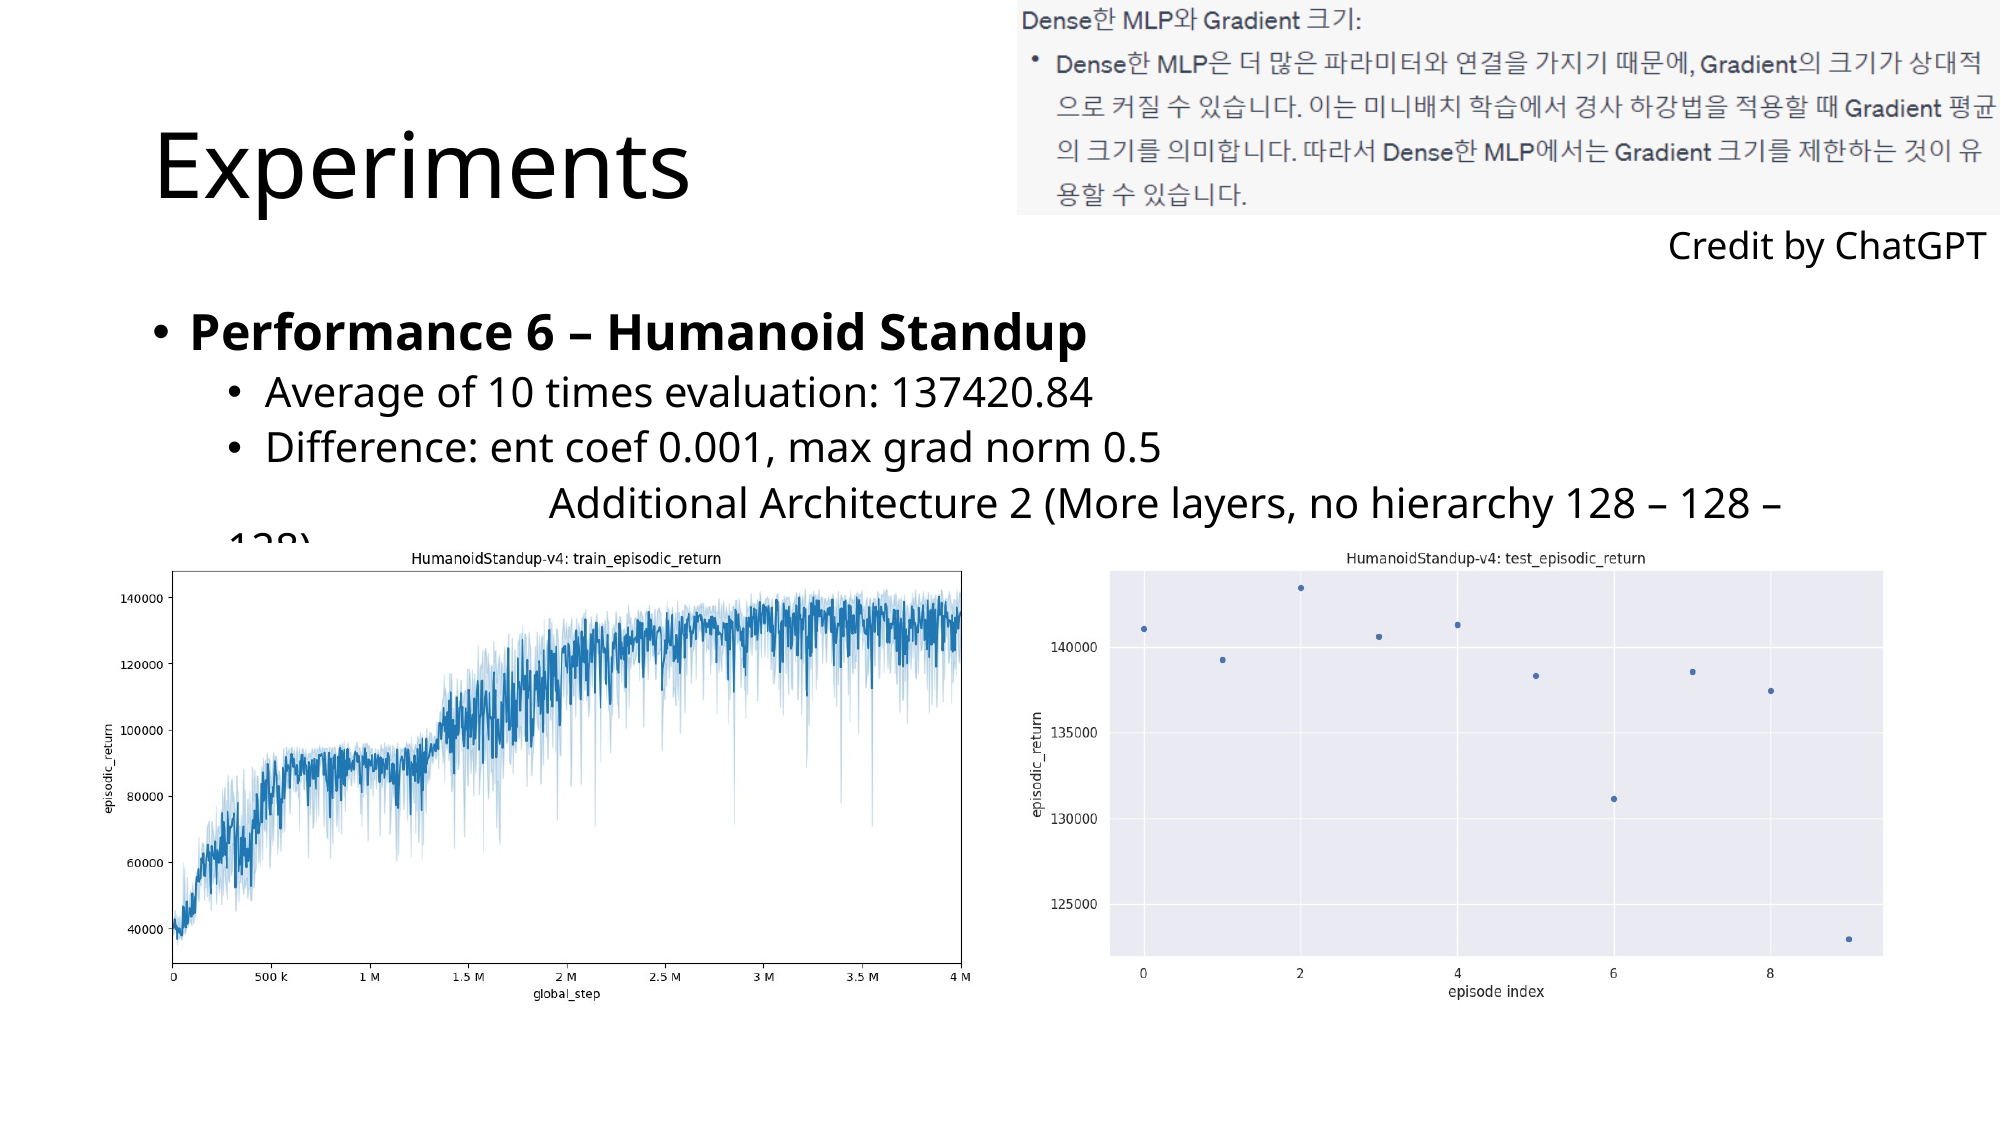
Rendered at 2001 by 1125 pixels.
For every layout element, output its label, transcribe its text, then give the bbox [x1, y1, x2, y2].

picture [1017, 0, 2000, 215]
title Experiments [137, 59, 1863, 278]
picture [1021, 543, 1891, 1008]
text_box Credit by ChatGPT [1653, 215, 2000, 274]
picture [94, 543, 979, 1008]
list Performance 6 – Humanoid Standup Average of 10 times evaluation: 137420.84 Difference: ent coef 0.001, max grad norm 0.5 Additional Architecture 2 (More layers, no hierarchy 128 – 128 – 128) [137, 299, 1863, 1014]
